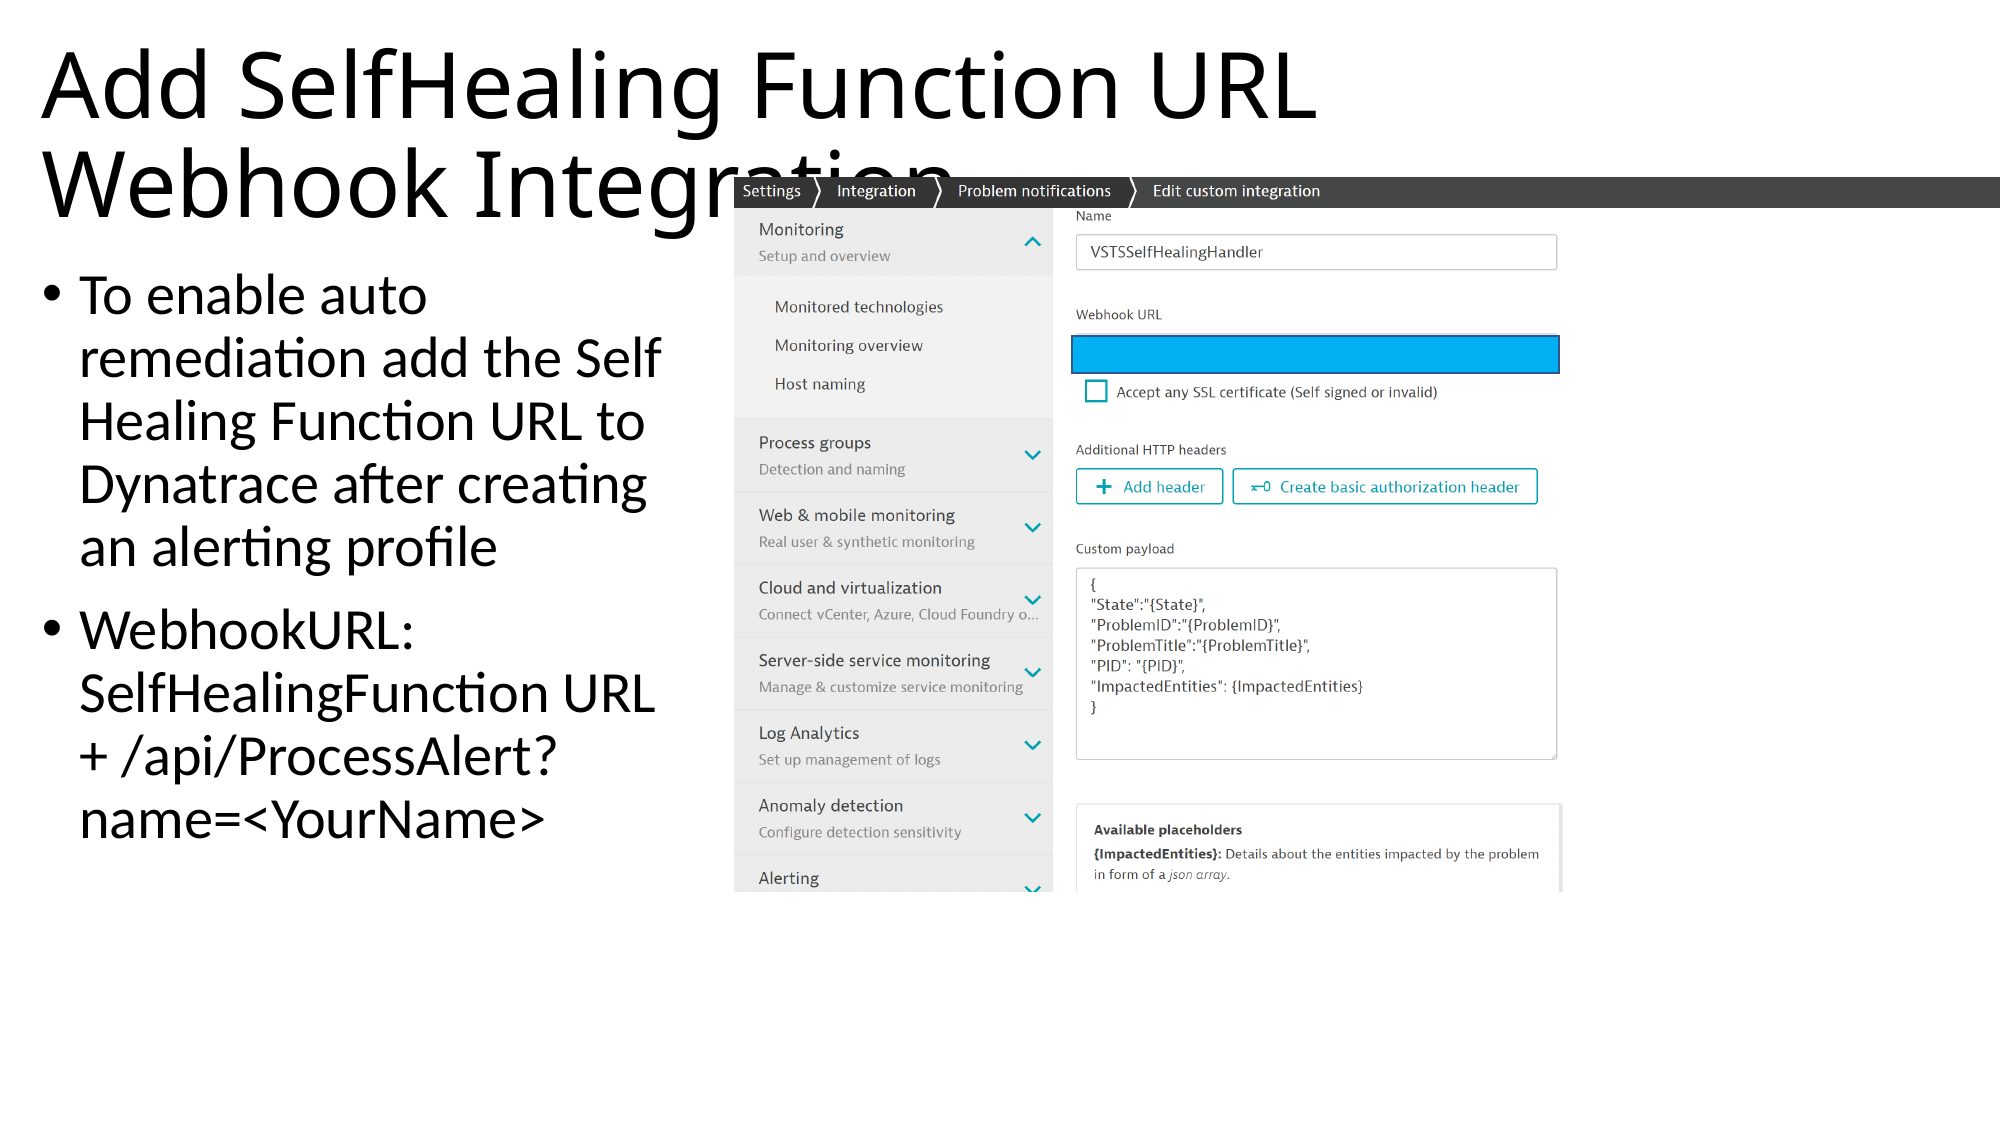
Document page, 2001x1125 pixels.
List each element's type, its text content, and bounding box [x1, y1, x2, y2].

list To enable auto remediation add the Self Healing Function URL to Dynatrace after creating an alerting profile WebhookURL: SelfHealingFunction URL + /api/ProcessAlert?name=<YourName> [26, 256, 679, 971]
picture [734, 177, 2000, 892]
title Add SelfHealing Function URL Webhook Integration [26, 29, 1752, 248]
